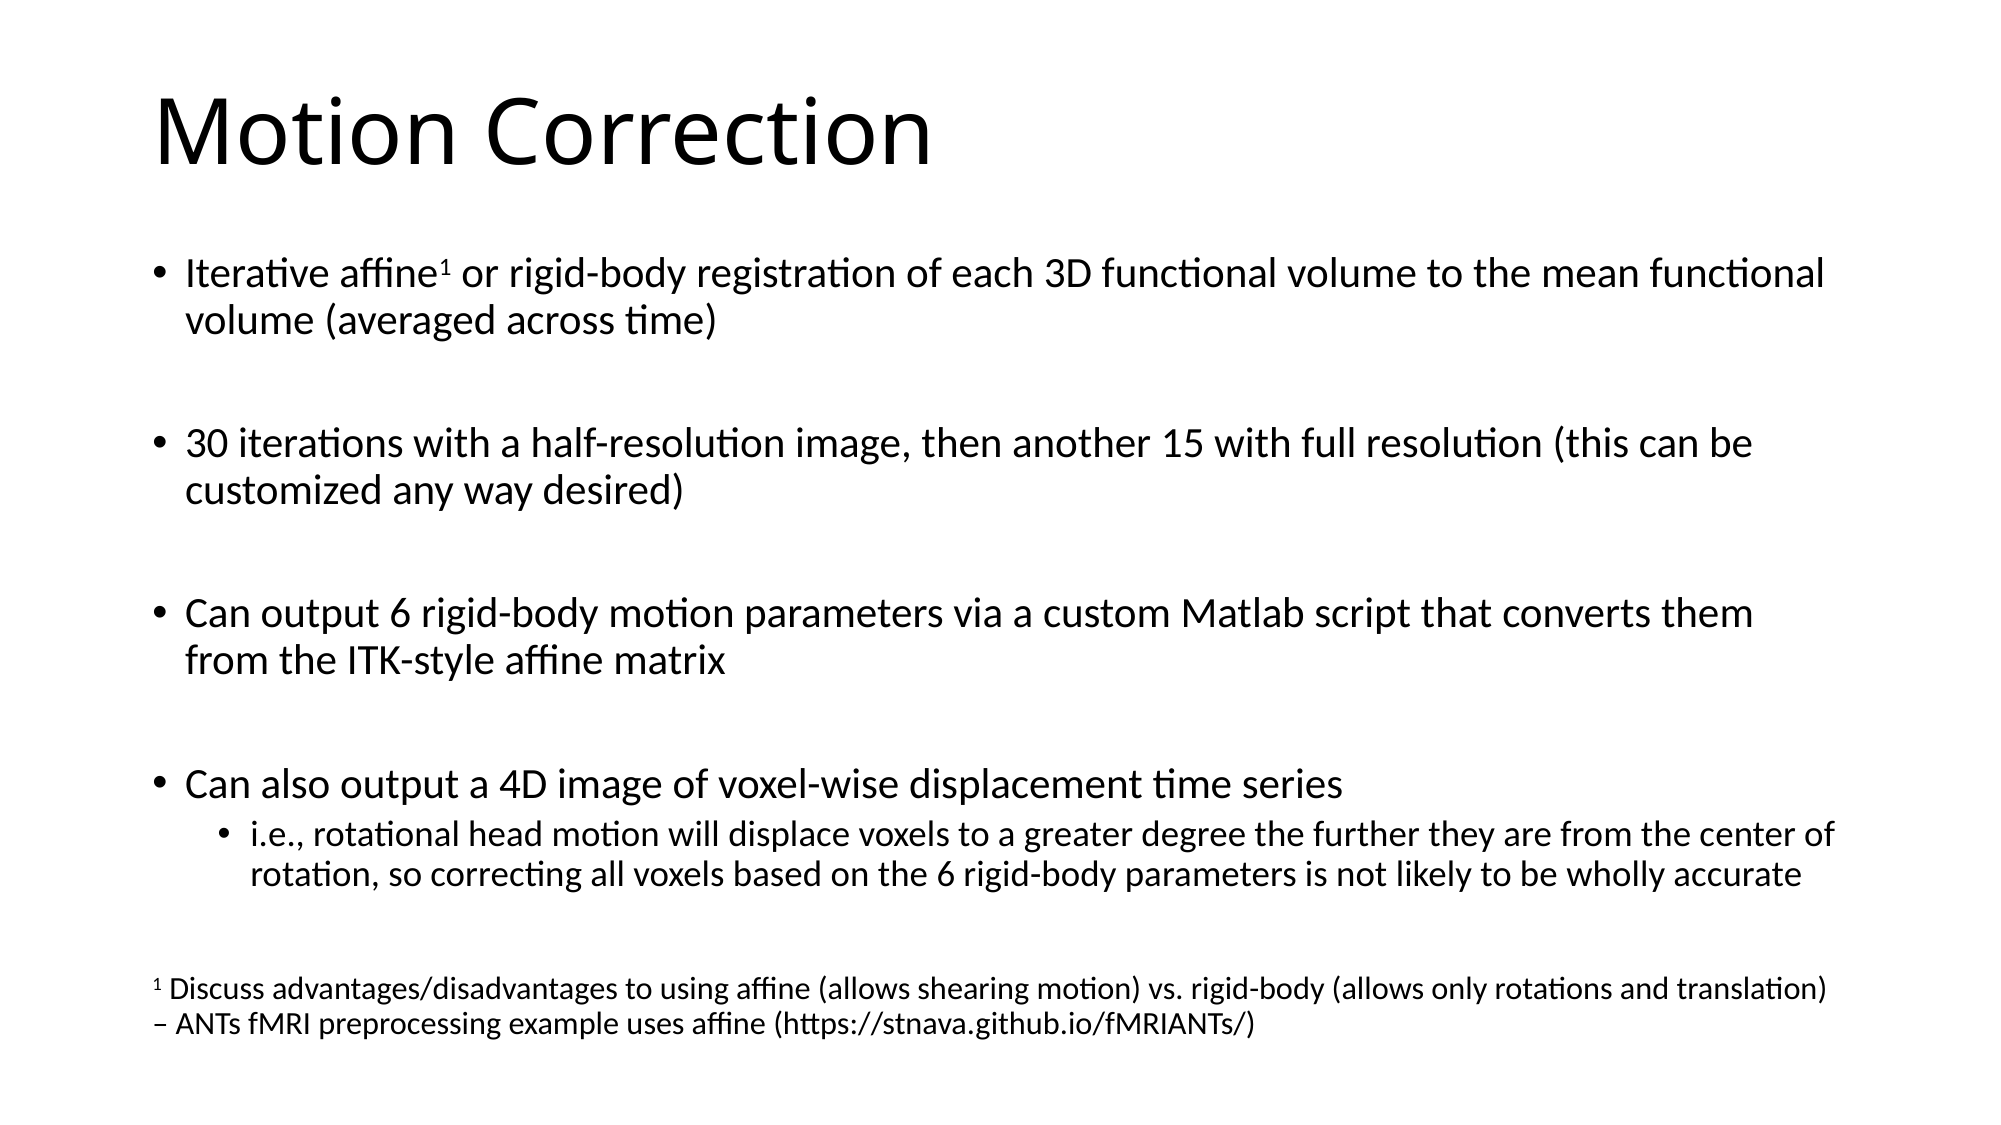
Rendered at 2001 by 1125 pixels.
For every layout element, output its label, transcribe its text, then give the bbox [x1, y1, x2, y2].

list Iterative affine1 or rigid-body registration of each 3D functional volume to the mean functional volume (averaged across time) 30 iterations with a half-resolution image, then another 15 with full resolution (this can be customized any way desired) Can output 6 rigid-body motion parameters via a custom Matlab script that converts them from the ITK-style affine matrix Can also output a 4D image of voxel-wise displacement time series i.e., rotational head motion will displace voxels to a greater degree the further they are from the center of rotation, so correcting all voxels based on the 6 rigid-body parameters is not likely to be wholly accurate 1 Discuss advantages/disadvantages to using affine (allows shearing motion) vs. rigid-body (allows only rotations and translation) – ANTs fMRI preprocessing example uses affine (https://stnava.github.io/fMRIANTs/) [137, 243, 1863, 1084]
title Motion Correction [137, 25, 1863, 243]
